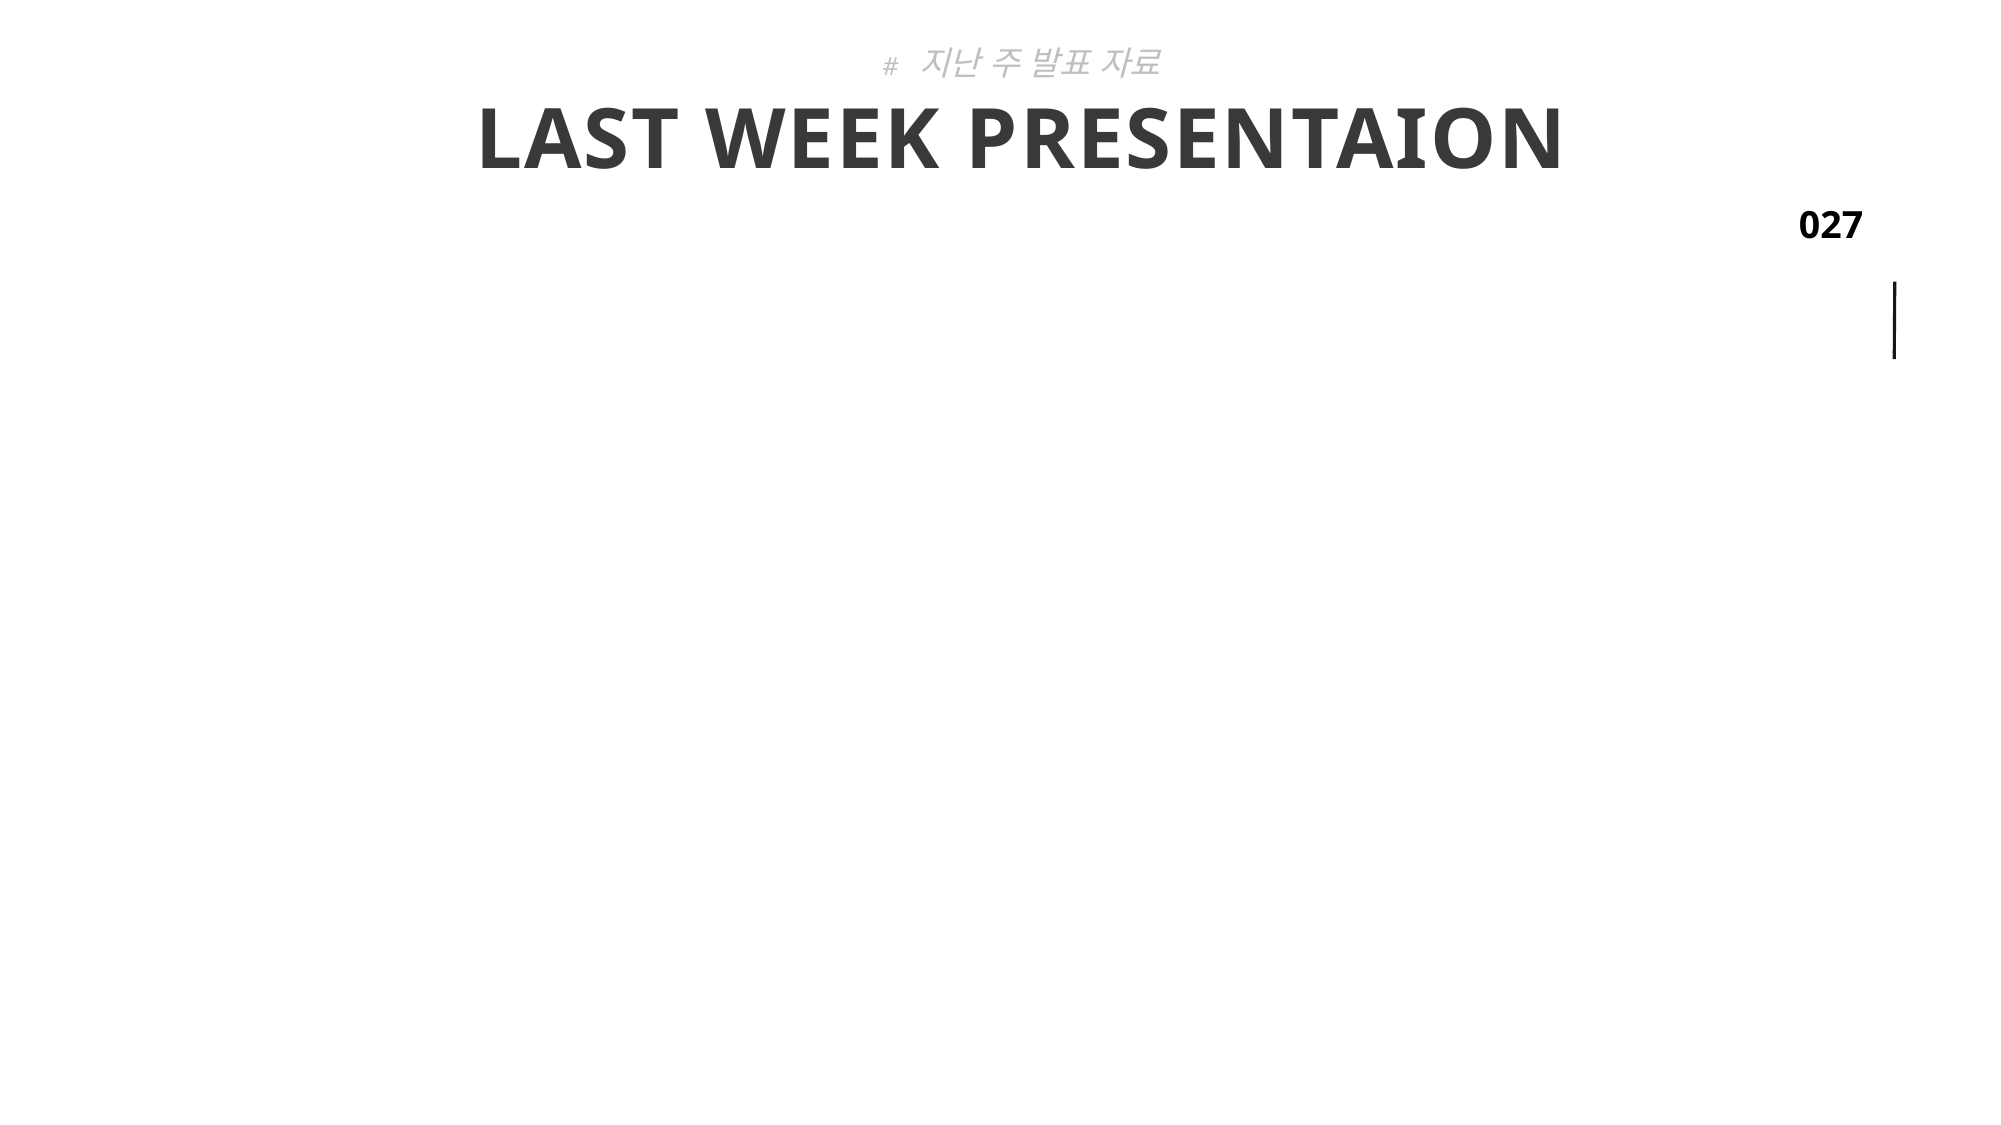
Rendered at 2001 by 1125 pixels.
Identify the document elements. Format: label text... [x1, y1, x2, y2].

text_box LAST WEEK PRESENTAION [370, 89, 1672, 224]
text_box # 지난 주 발표 자료 [696, 39, 1346, 101]
